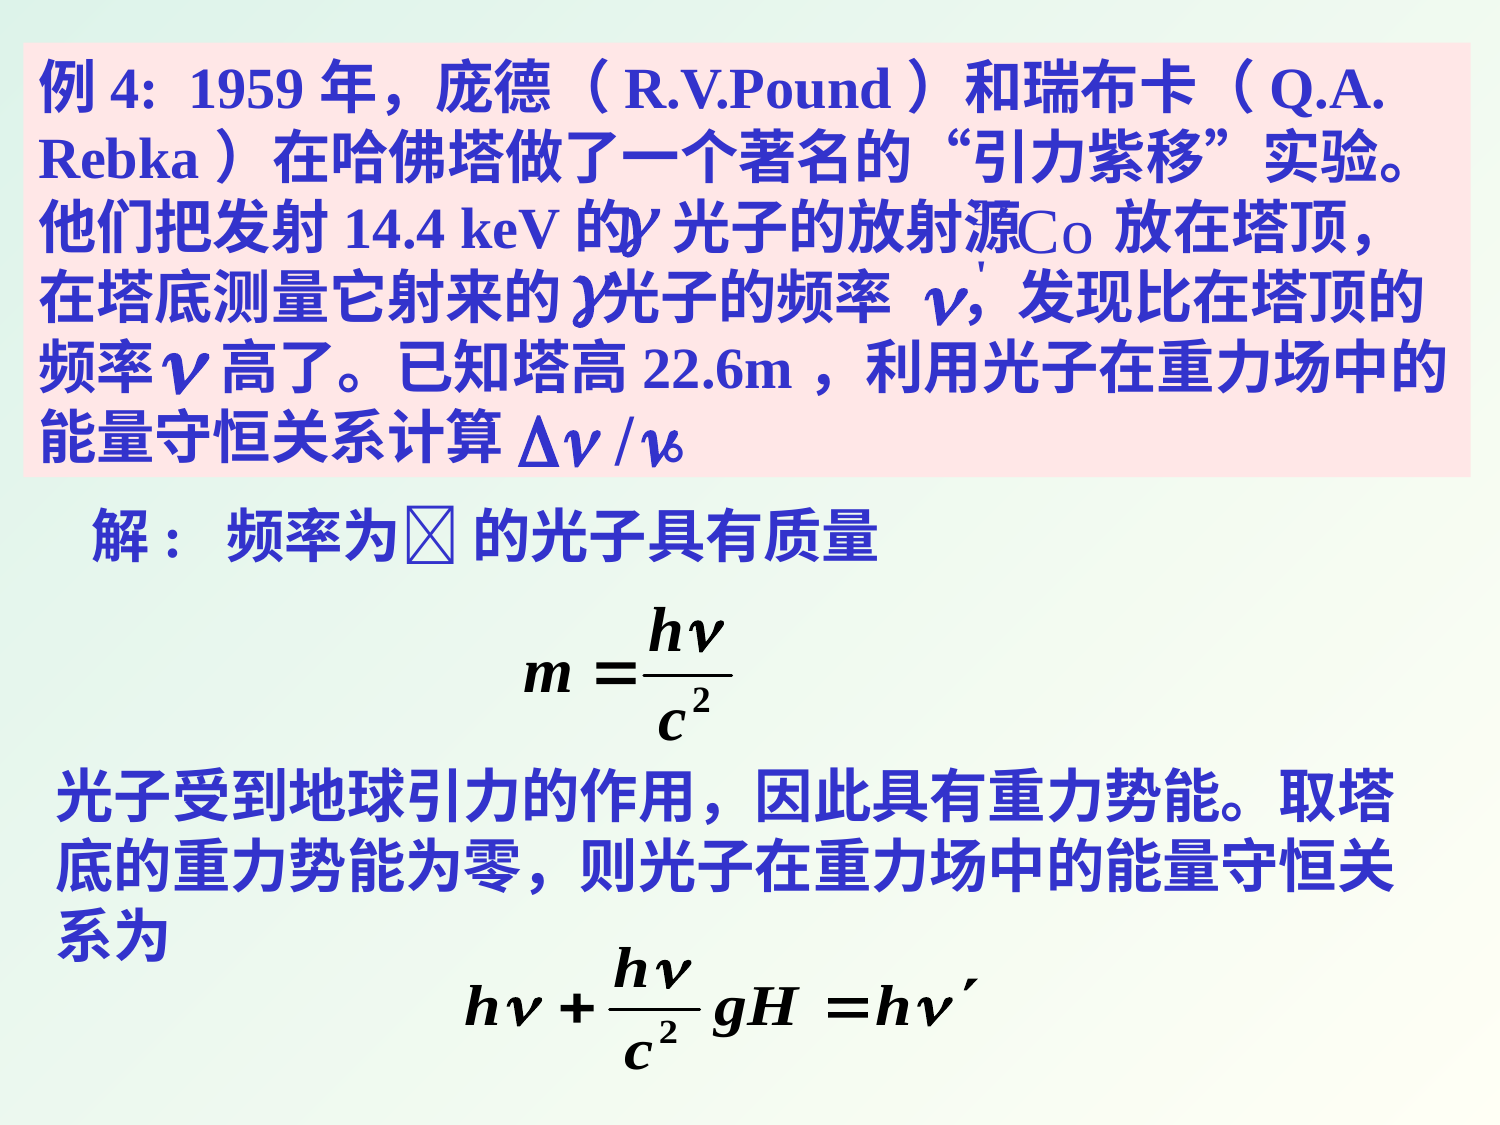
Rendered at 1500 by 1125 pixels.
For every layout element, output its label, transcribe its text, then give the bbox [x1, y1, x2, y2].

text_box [513, 585, 744, 756]
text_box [154, 337, 219, 409]
text_box 例4: 1959年，庞德（R.V.Pound）和瑞布卡（Q.A. Rebka）在哈佛塔做了一个著名的“引力紫移”实验。他们把发射14.4 keV的 光子的放射源 放在塔顶，在塔底测量它射来的 光子的频率 ，发现比在塔顶的频率 高了。已知塔高22.6m，利用光子在重力场中的能量守恒关系计算 。 [23, 42, 1471, 478]
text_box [507, 397, 692, 480]
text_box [454, 928, 987, 1083]
text_box 解: 频率为 的光子具有质量 [76, 491, 1010, 577]
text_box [917, 243, 999, 339]
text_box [962, 184, 1103, 267]
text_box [560, 261, 623, 339]
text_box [610, 196, 668, 268]
text_box 光子受到地球引力的作用，因此具有重力势能。取塔底的重力势能为零，则光子在重力场中的能量守恒关系为 [41, 751, 1436, 977]
